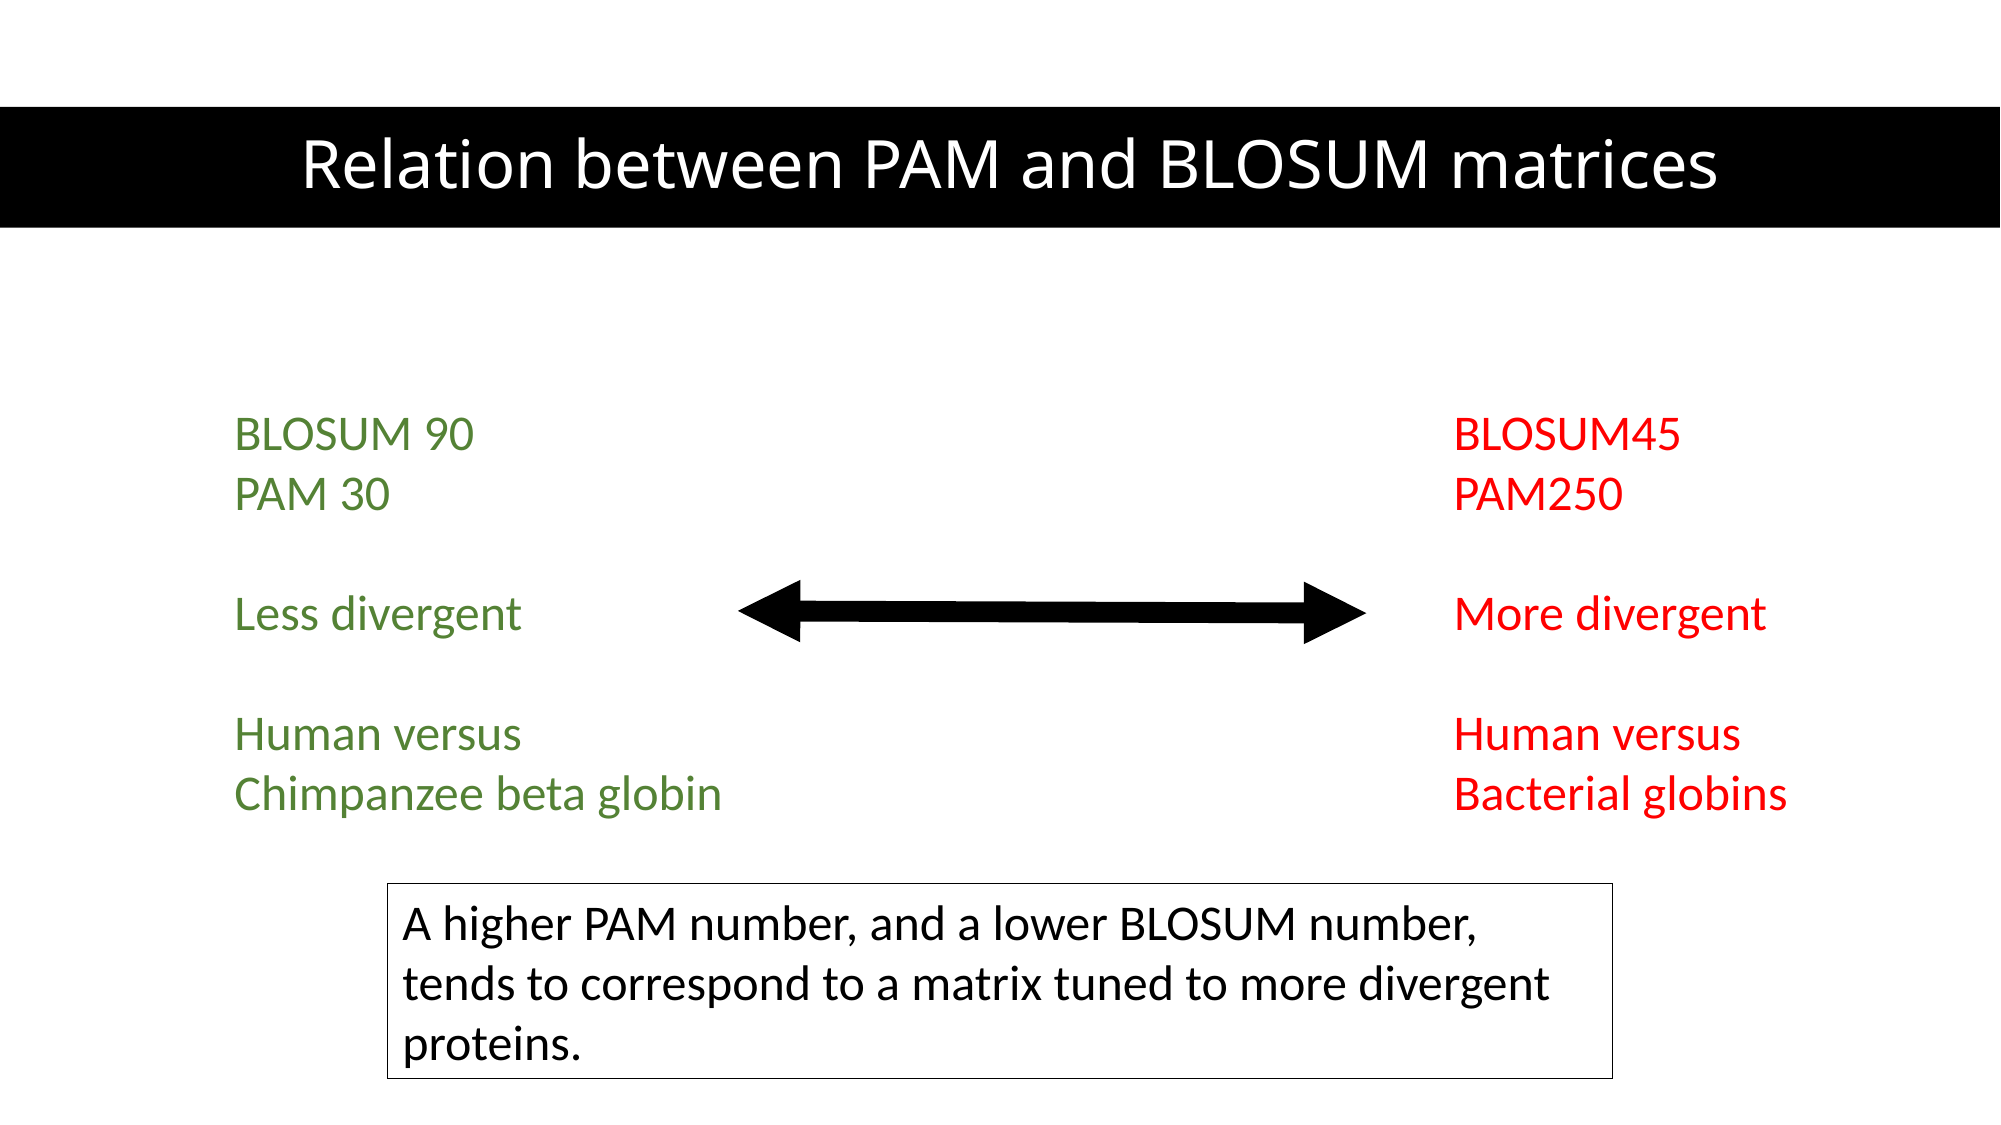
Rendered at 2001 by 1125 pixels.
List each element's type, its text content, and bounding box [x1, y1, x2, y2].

text_box A higher PAM number, and a lower BLOSUM number, tends to correspond to a matrix tuned to more divergent proteins. [387, 883, 1613, 1079]
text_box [217, 393, 1805, 833]
text_box [0, 106, 2000, 229]
title Relation between PAM and BLOSUM matrices [91, 105, 1931, 228]
